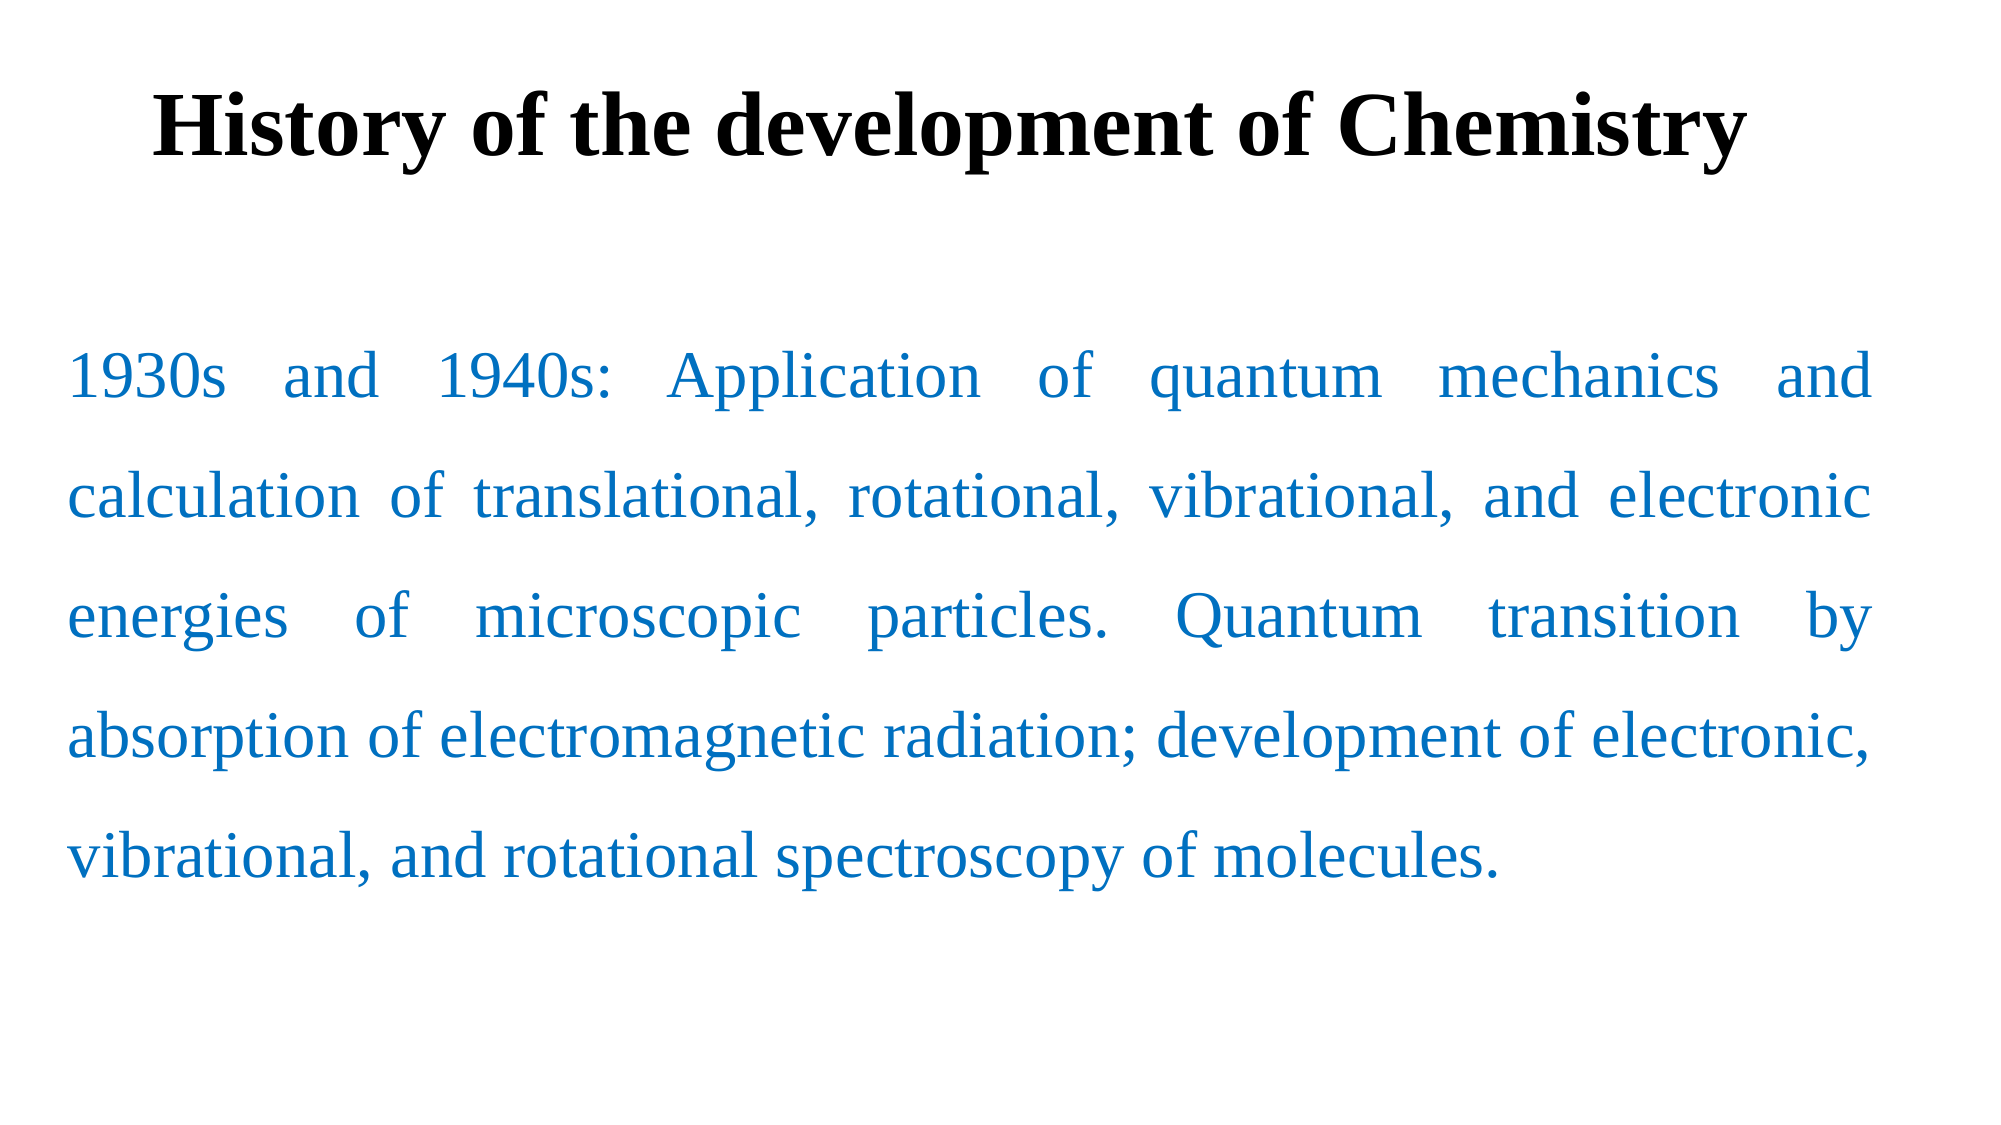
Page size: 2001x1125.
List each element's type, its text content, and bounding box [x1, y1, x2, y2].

title History of the development of Chemistry [137, 59, 1863, 278]
text_box 1930s and 1940s: Application of quantum mechanics and calculation of translational, rotational, vibrational, and electronic energies of microscopic particles. Quantum transition by absorption of electromagnetic radiation; development of electronic, vibrational, and rotational spectroscopy of molecules. [52, 283, 1891, 898]
